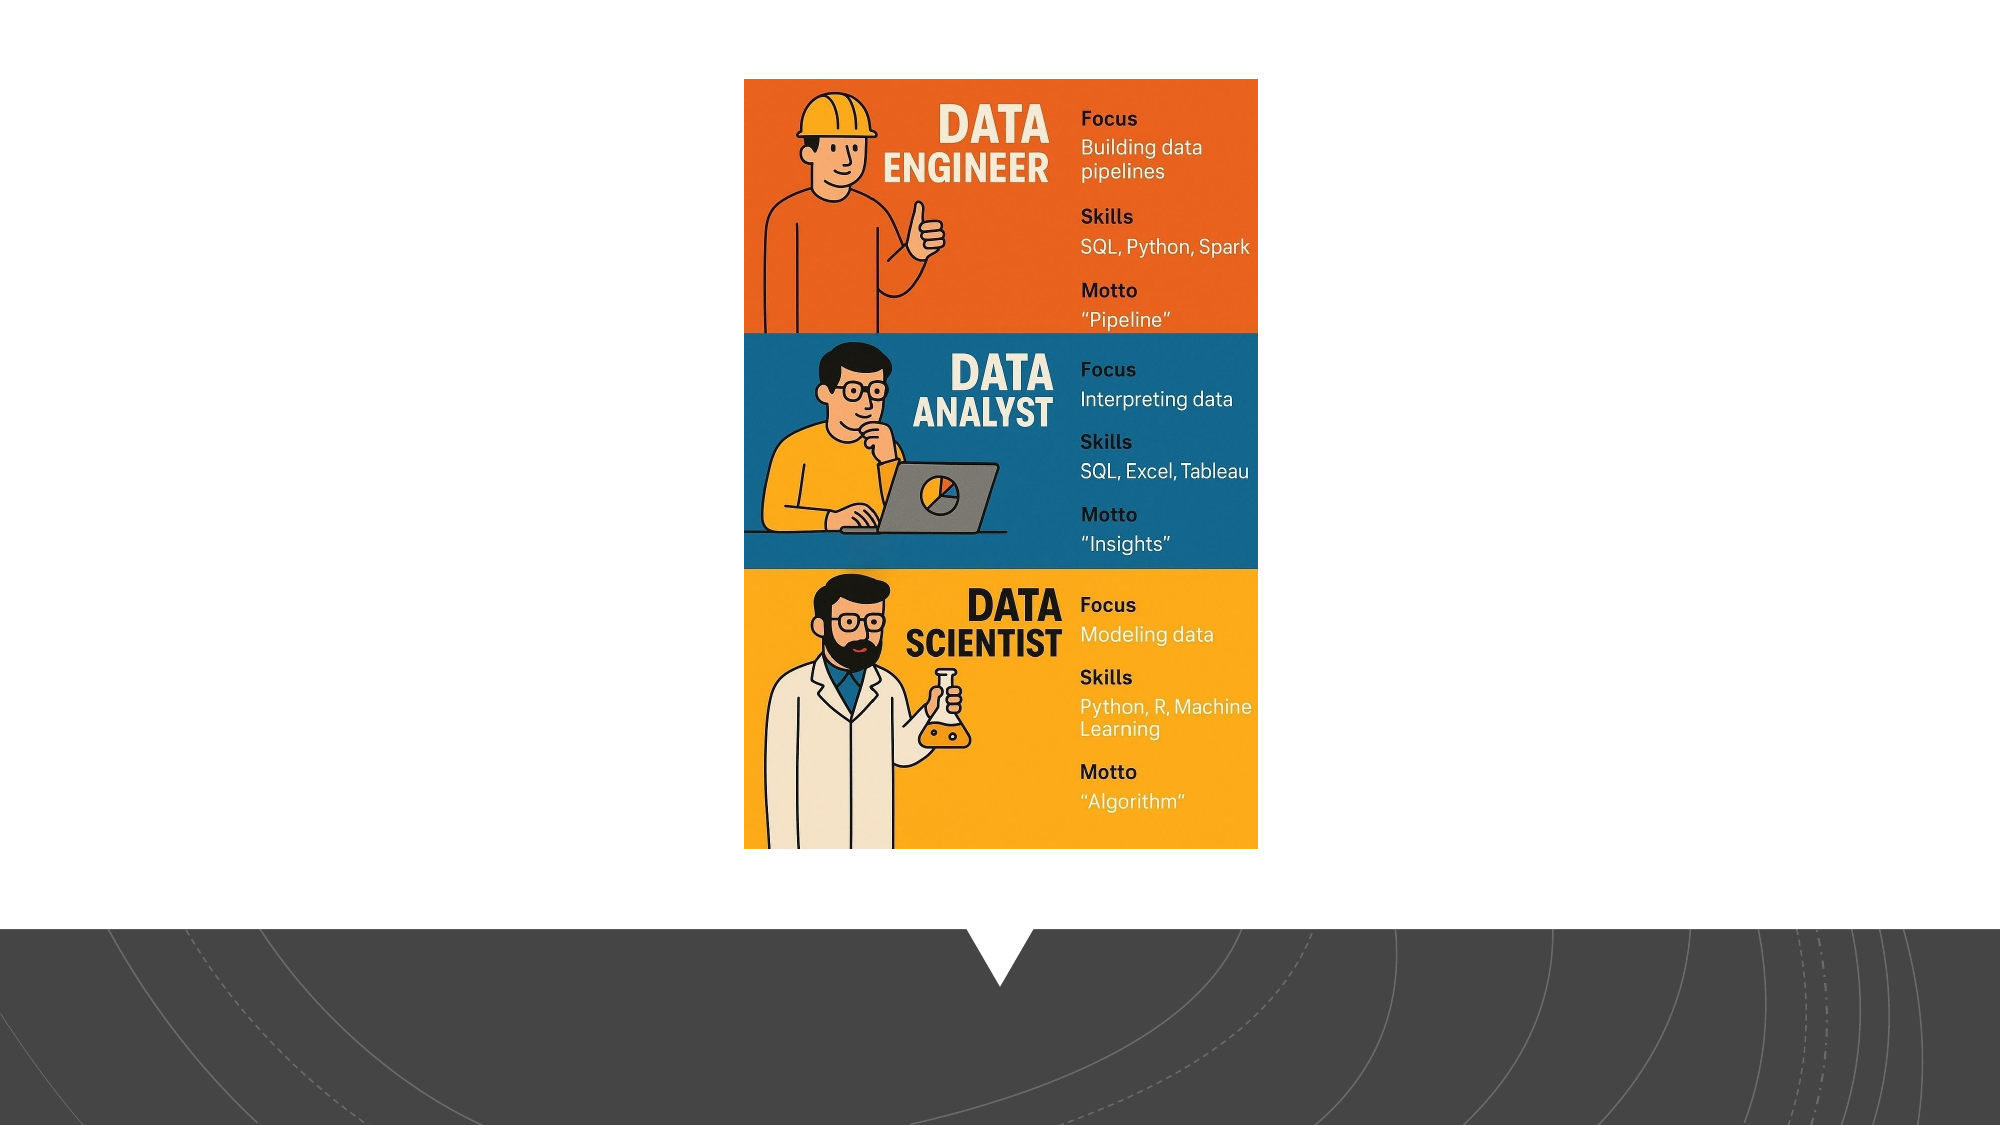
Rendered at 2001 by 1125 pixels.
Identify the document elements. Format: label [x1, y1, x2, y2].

text_box [0, 0, 2000, 1125]
picture [743, 79, 1258, 849]
